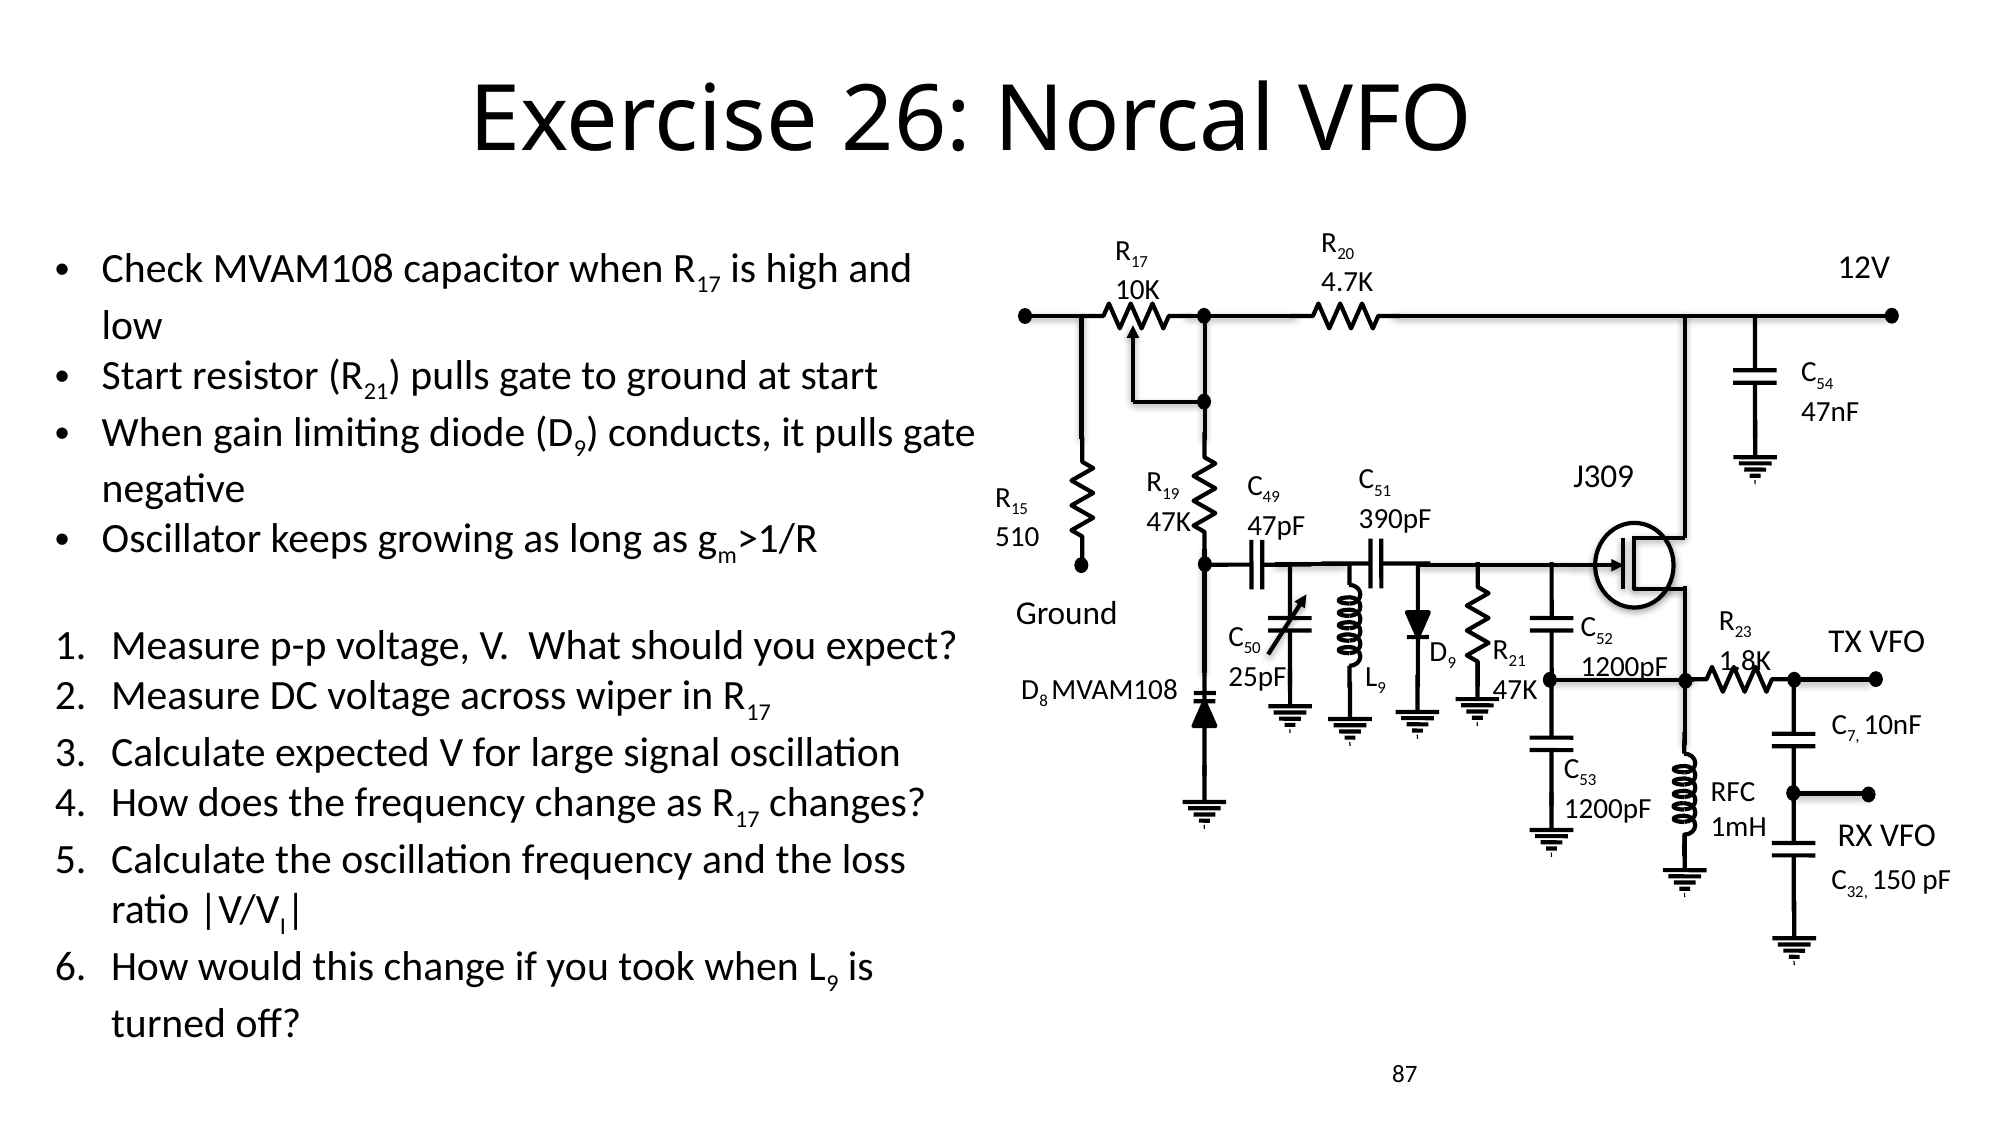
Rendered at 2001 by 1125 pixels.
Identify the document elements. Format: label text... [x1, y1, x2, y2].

text_box Exercise 26: Norcal VFO [216, 59, 1727, 170]
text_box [987, 215, 2000, 964]
slide_number 87 [1074, 964, 1425, 1125]
text_box Check MVAM108 capacitor when R17 is high and low Start resistor (R21) pulls gate to ground at start When gain limiting diode (D9) conducts, it pulls gate negative Oscillator keeps growing as long as gm>1/R Measure p-p voltage, V. What should you expect? Measure DC voltage across wiper in R17 Calculate expected V for large signal oscillation How does the frequency change as R17 changes? Calculate the oscillation frequency and the loss ratio |V/VI| How would this change if you took when L9 is turned off? [47, 233, 988, 1066]
